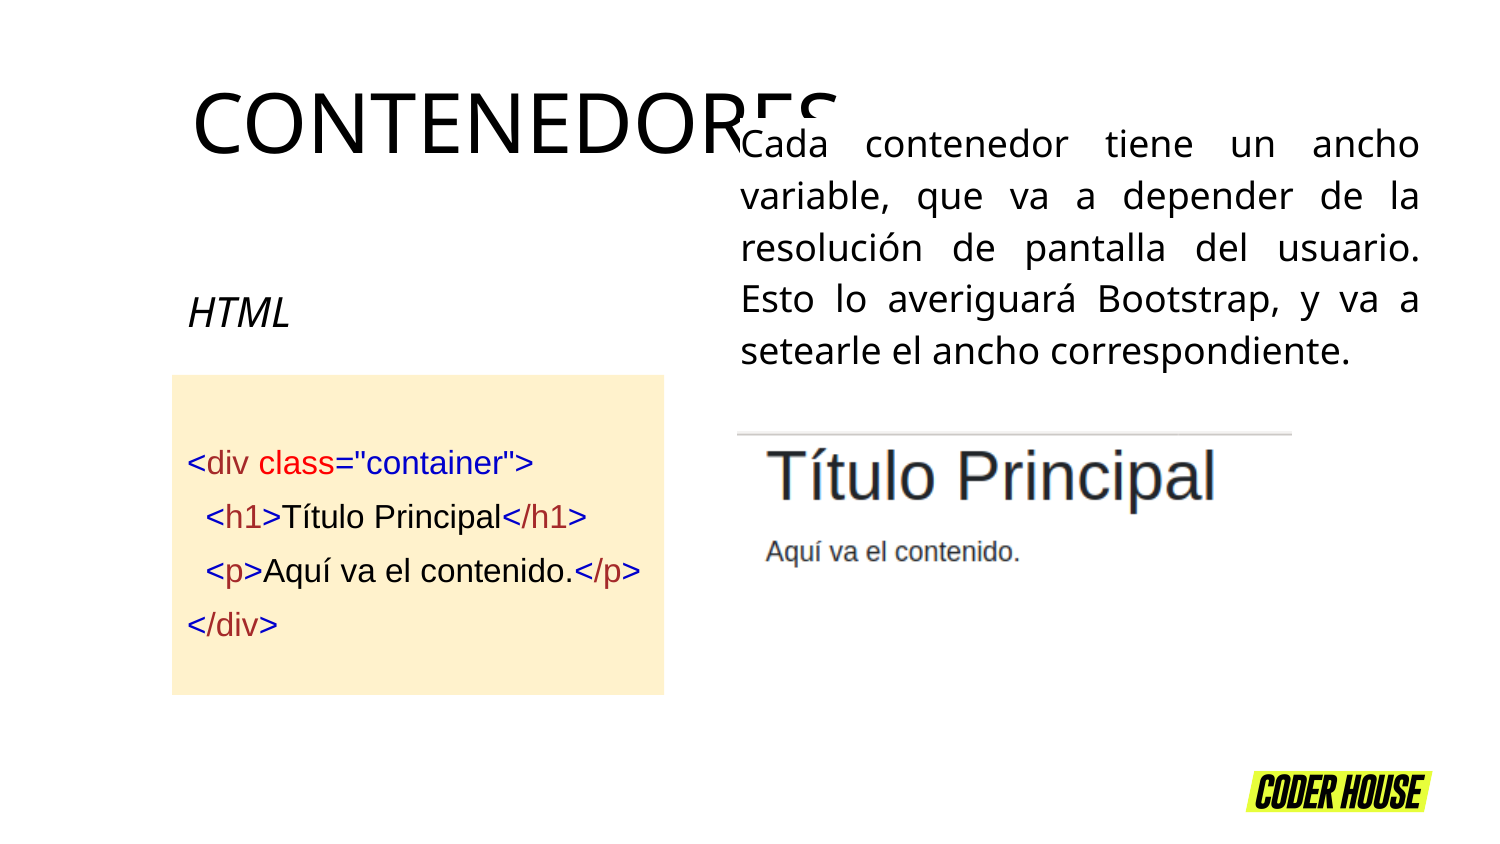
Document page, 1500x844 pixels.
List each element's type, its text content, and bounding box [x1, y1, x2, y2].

text_box <div class="container"> <h1>Título Principal</h1> <p>Aquí va el contenido.</p> </div> [172, 374, 665, 695]
text_box Cada contenedor tiene un ancho variable, que va a depender de la resolución de pantalla del usuario. Esto lo averiguará Bootstrap, y va a setearle el ancho correspondiente. [725, 98, 1437, 350]
picture [1241, 764, 1437, 819]
picture [736, 431, 1293, 692]
text_box CONTENEDORES [176, 40, 1466, 155]
text_box HTML [172, 308, 665, 363]
